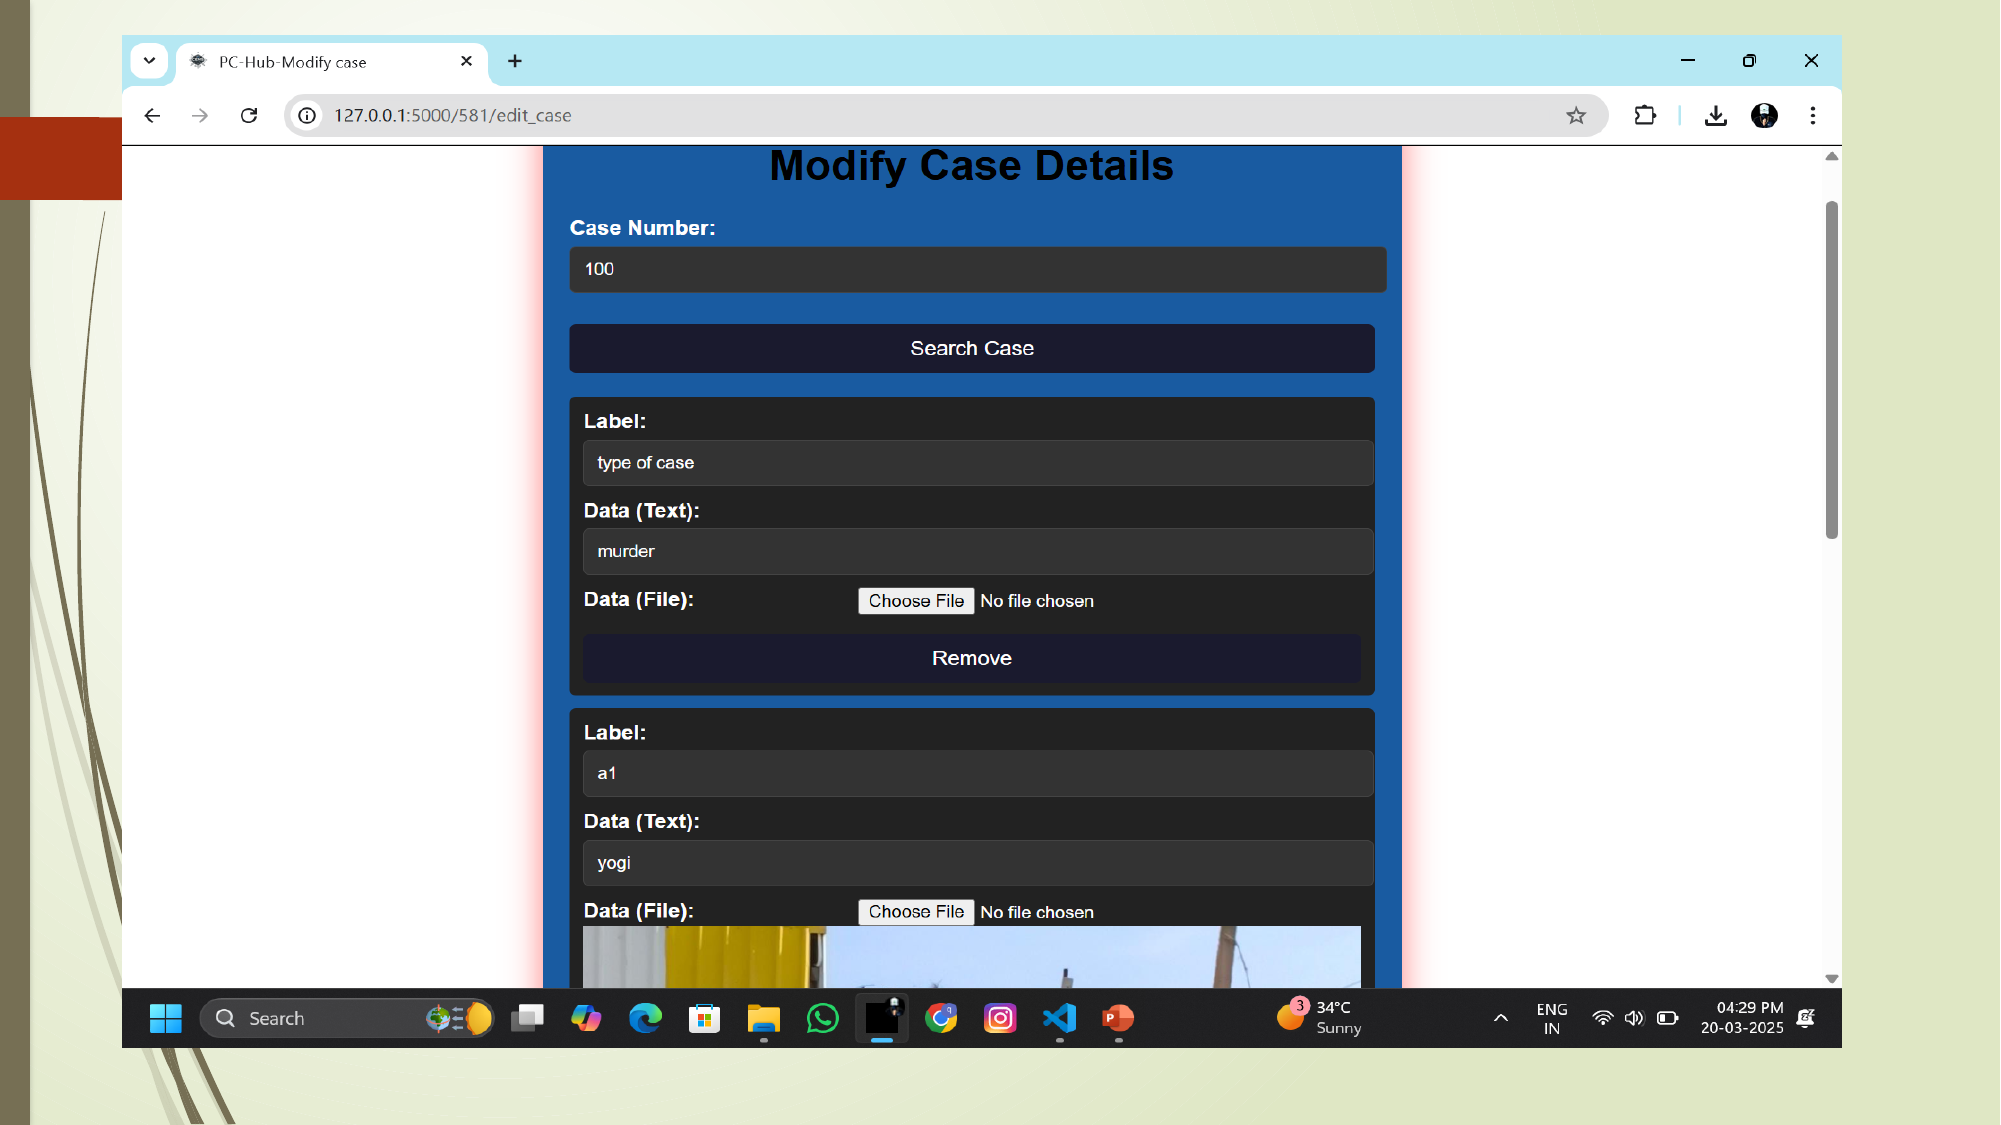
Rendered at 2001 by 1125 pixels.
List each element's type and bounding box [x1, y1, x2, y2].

picture [121, 35, 1843, 1048]
